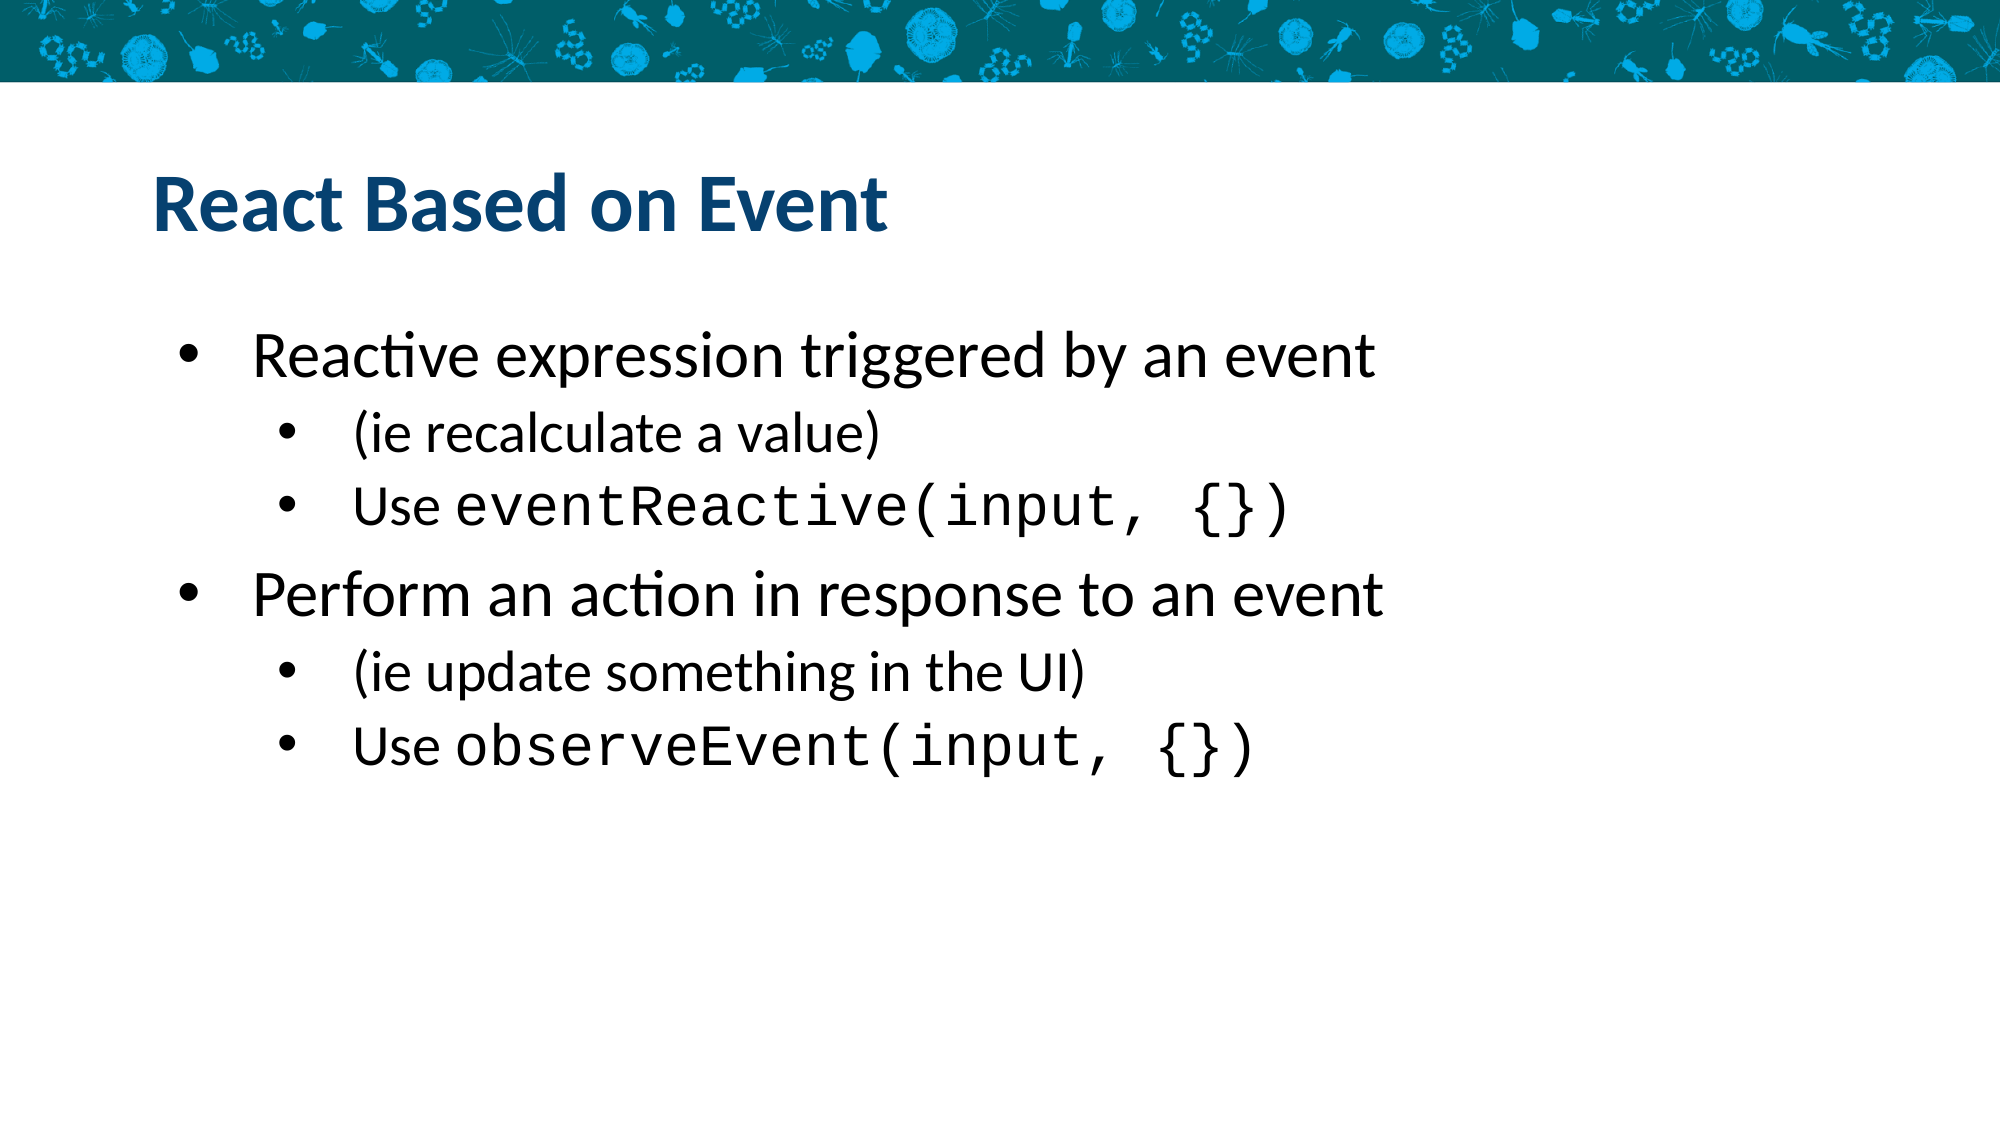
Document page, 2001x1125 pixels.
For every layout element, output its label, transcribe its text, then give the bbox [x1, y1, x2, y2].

picture [1634, 0, 1643, 6]
picture [749, 6, 755, 14]
picture [0, 0, 2000, 1125]
picture [733, 0, 745, 23]
picture [1623, 6, 1635, 18]
list Reactive expression triggered by an event (ie recalculate a value) Use eventReactive(input, {}) Perform an action in response to an event (ie update something in the UI) Use observeEvent(input, {}) [137, 312, 1863, 1068]
picture [871, 0, 883, 6]
title React Based on Event [137, 123, 1863, 285]
picture [1869, 43, 1883, 53]
picture [1590, 0, 1597, 6]
picture [429, 0, 441, 6]
picture [717, 0, 725, 9]
